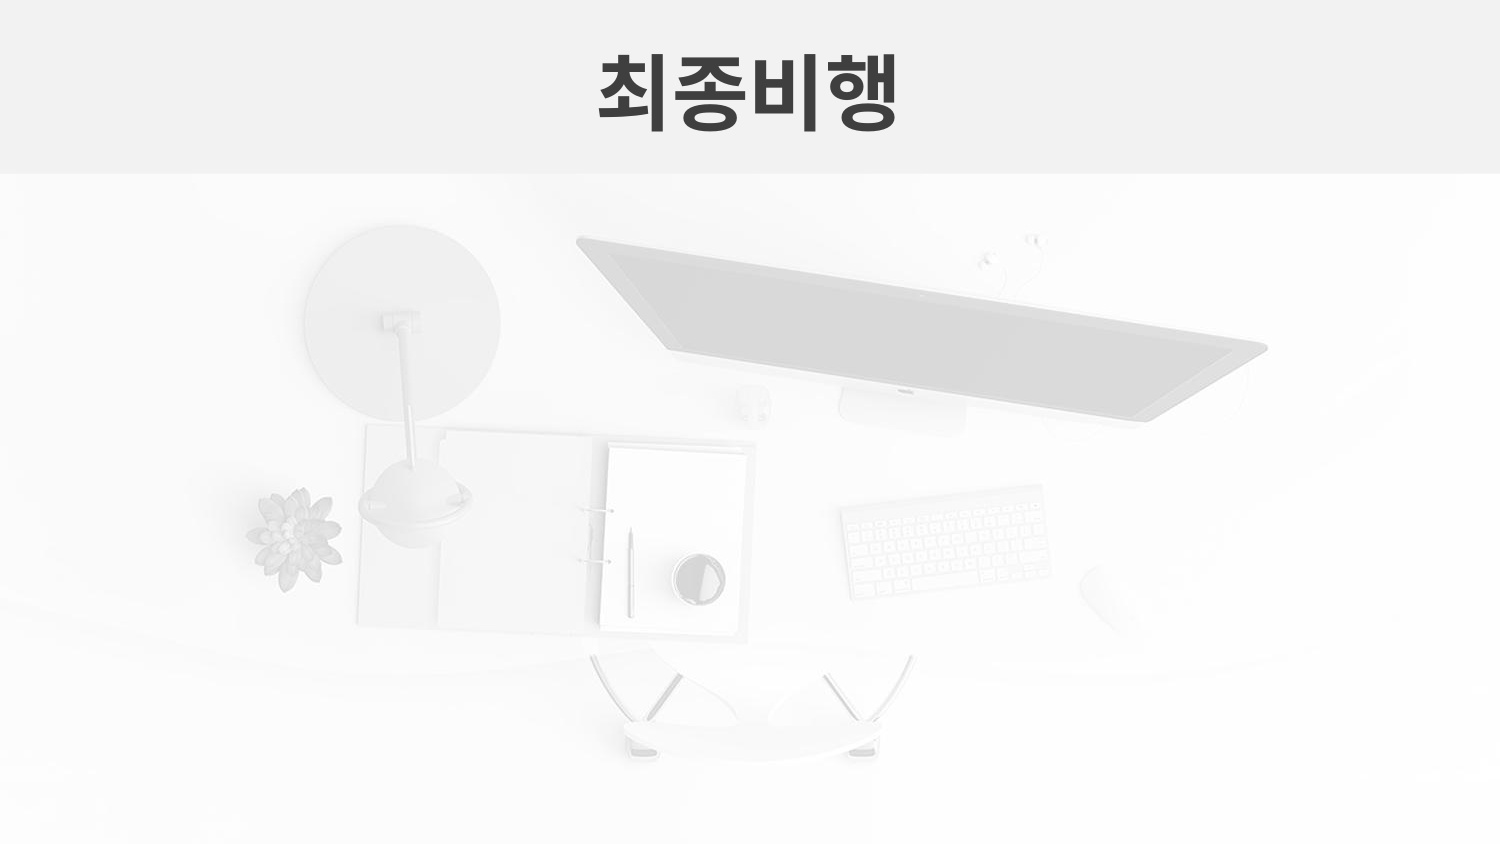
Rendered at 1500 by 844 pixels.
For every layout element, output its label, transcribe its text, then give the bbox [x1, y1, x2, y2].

picture [0, 174, 1500, 844]
text_box 최종비행 [0, 45, 1499, 136]
